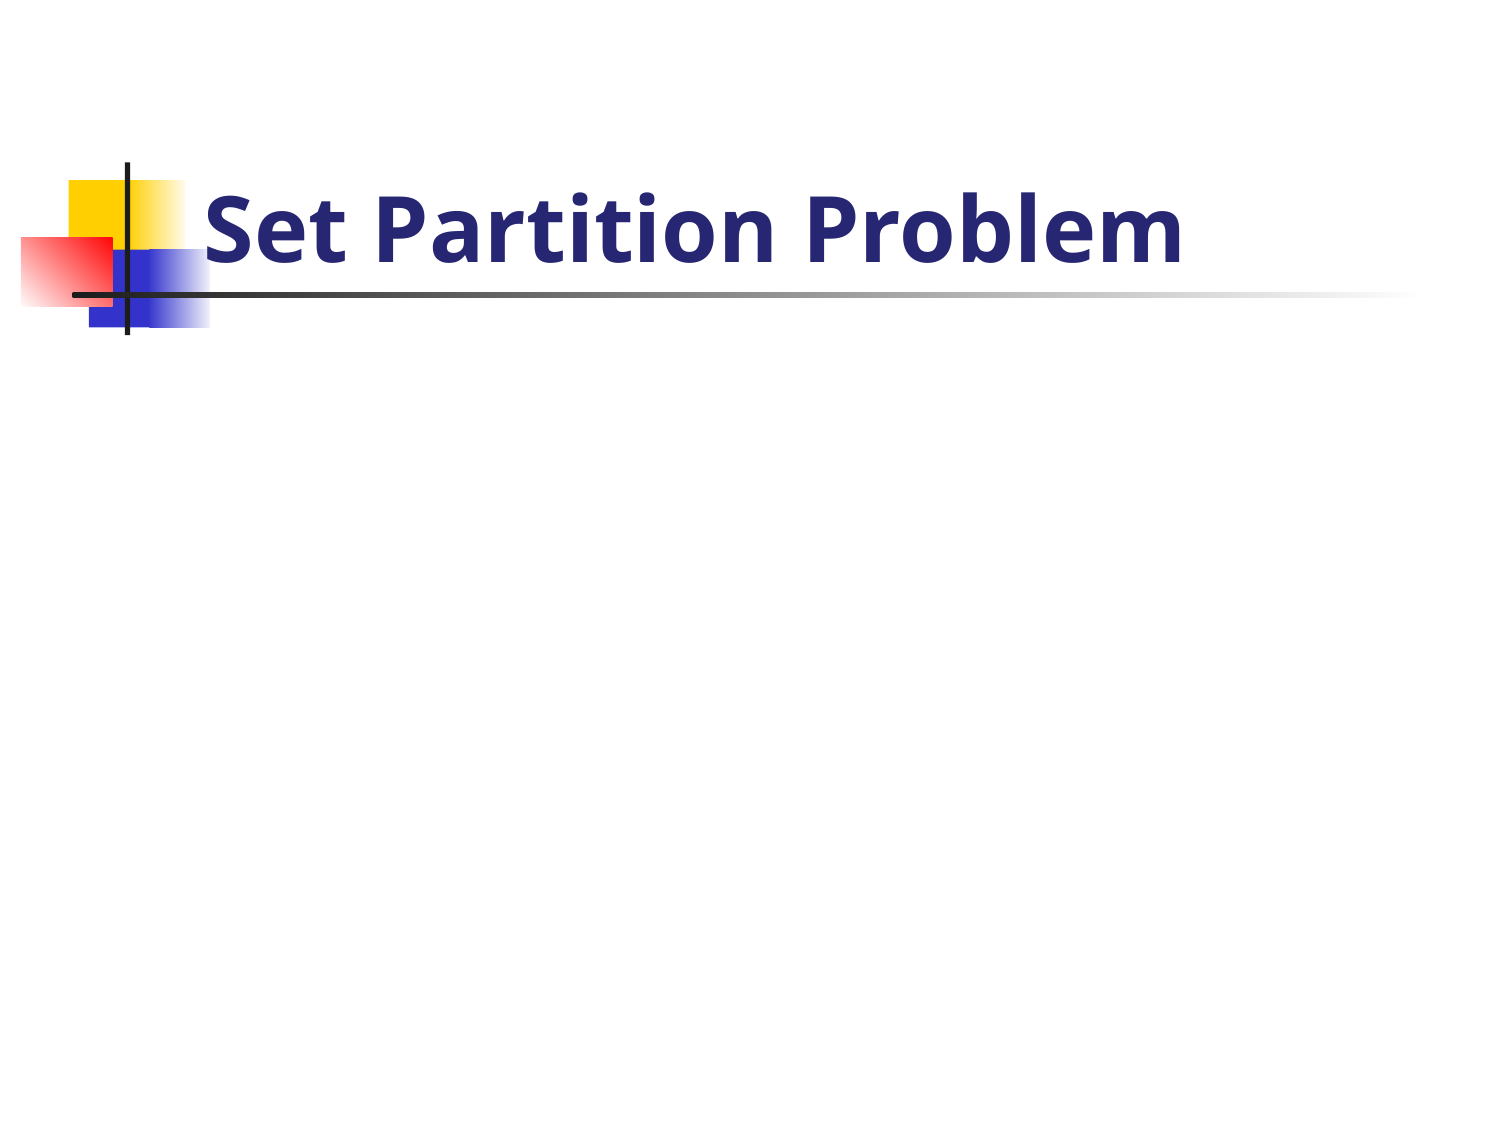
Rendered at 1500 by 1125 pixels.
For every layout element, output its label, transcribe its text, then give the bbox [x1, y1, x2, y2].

title Set Partition Problem [188, 101, 1468, 289]
